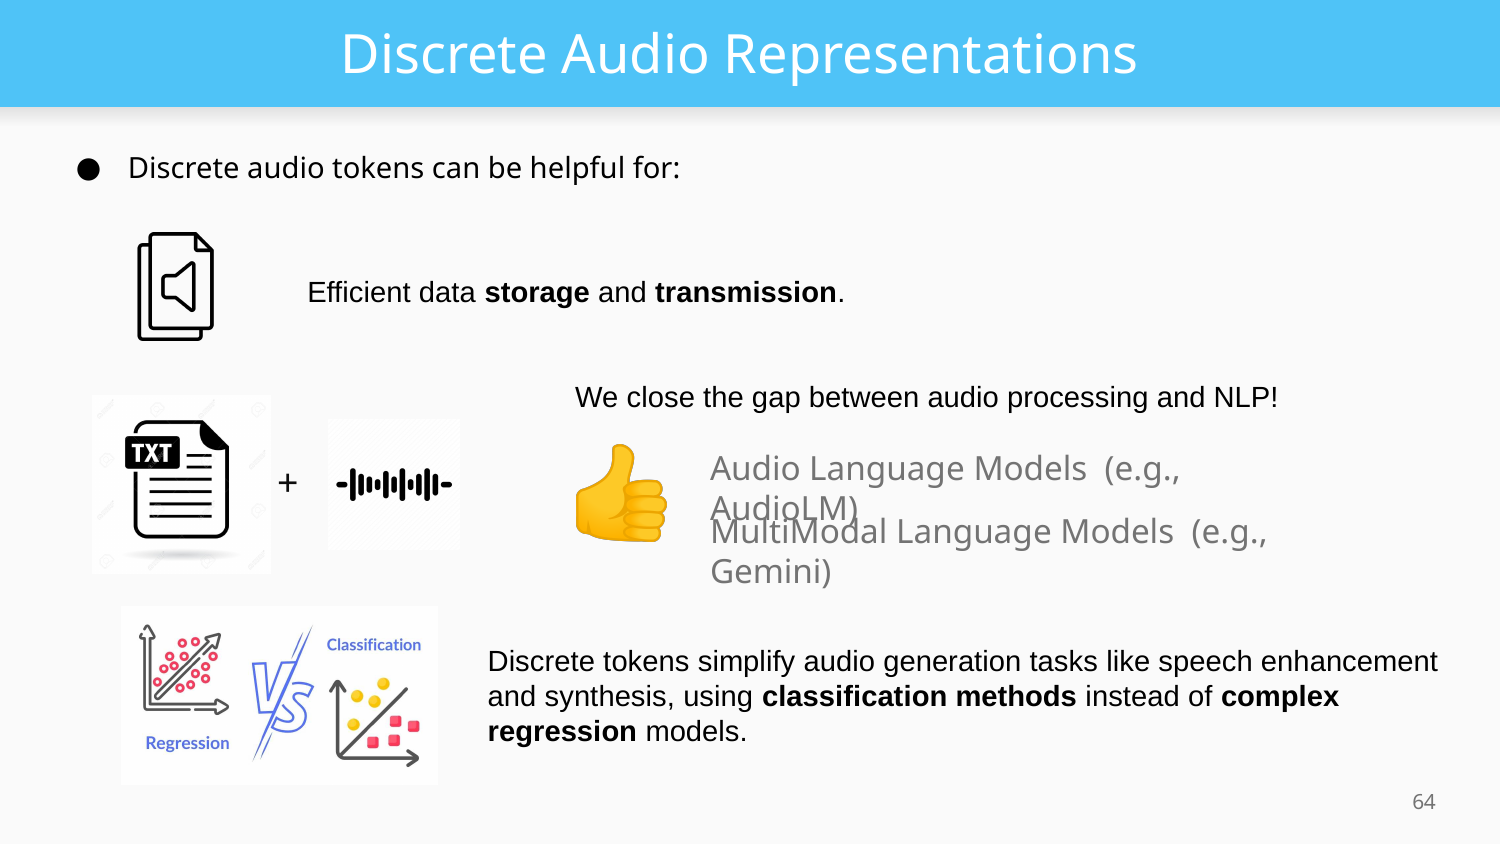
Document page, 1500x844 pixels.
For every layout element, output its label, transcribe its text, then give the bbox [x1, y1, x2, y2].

picture [575, 444, 667, 542]
picture [328, 419, 460, 551]
text_box We close the gap between audio processing and NLP! [560, 363, 1349, 429]
text_box Discrete tokens simplify audio generation tasks like speech enhancement and synthesis, using classification methods instead of complex regression models. [472, 626, 1464, 762]
slide_number ‹#› [1360, 770, 1451, 835]
text_box Efficient data storage and transmission. [283, 258, 1073, 324]
text_box + [276, 443, 323, 526]
picture [92, 395, 272, 574]
text_box Discrete audio tokens can be helpful for: [37, 134, 702, 200]
picture [121, 605, 439, 785]
text_box MultiModal Language Models (e.g., Gemini) [695, 494, 1389, 539]
title Discrete Audio Representations [16, 2, 1464, 102]
text_box Audio Language Models (e.g., AudioLM) [694, 431, 1348, 476]
picture [121, 232, 230, 341]
